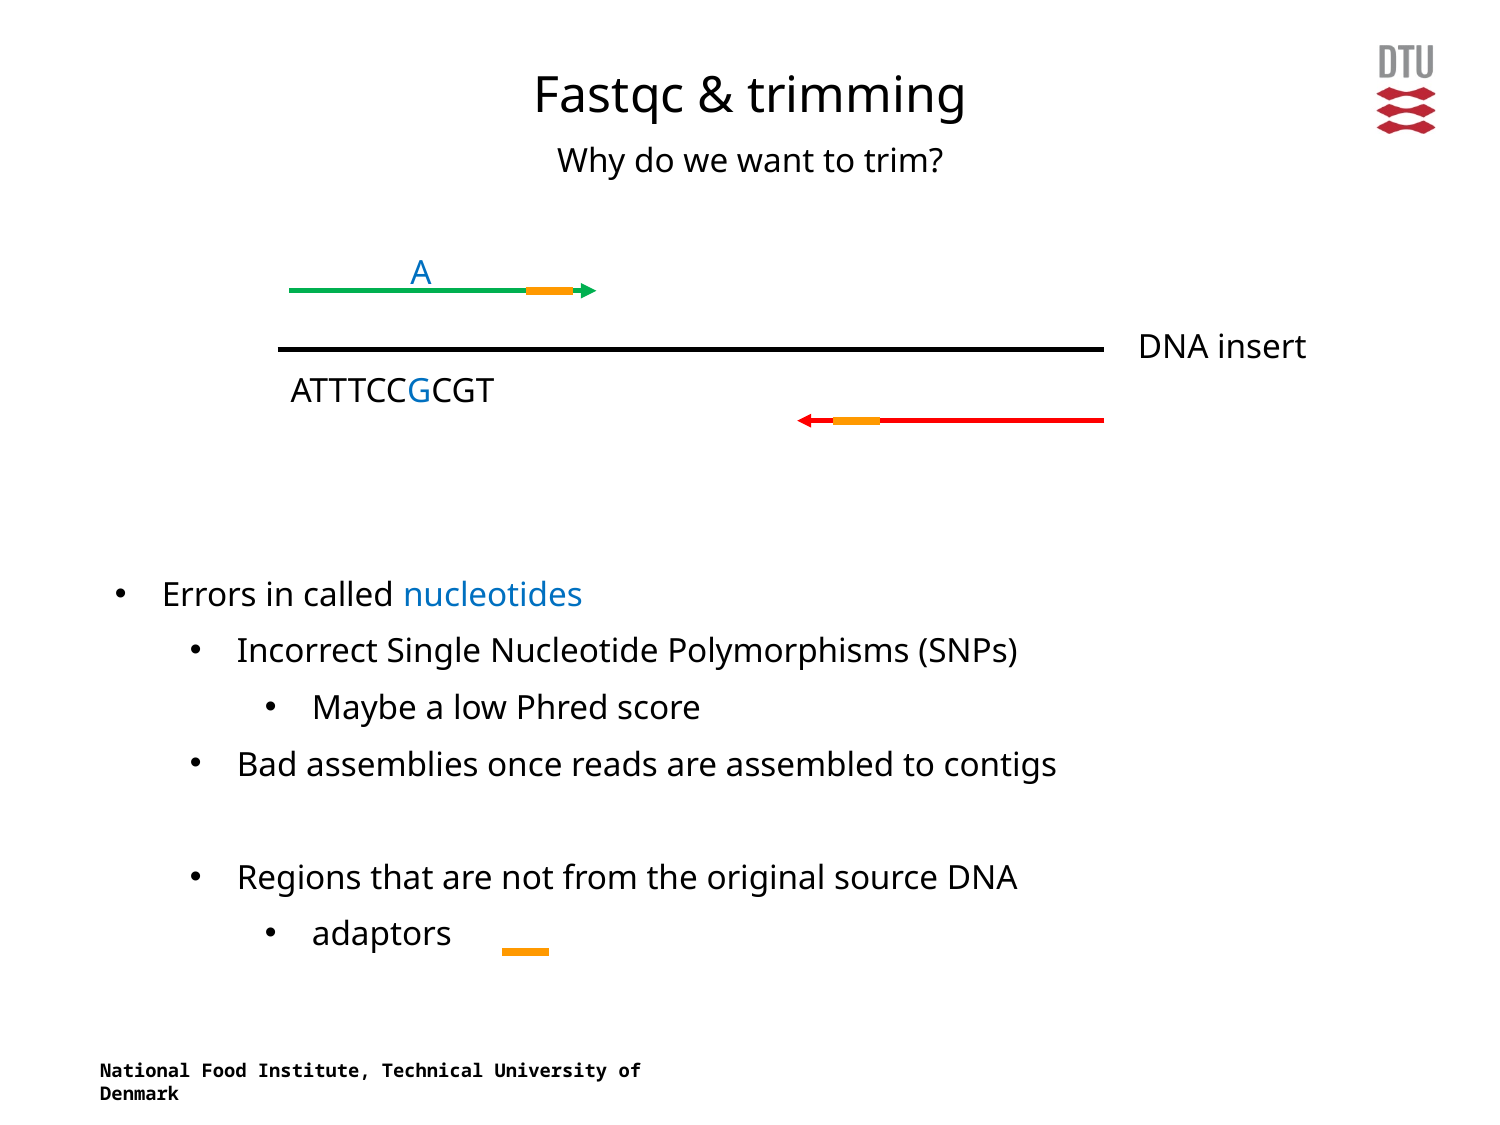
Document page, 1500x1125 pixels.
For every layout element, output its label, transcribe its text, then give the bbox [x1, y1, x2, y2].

text_box A [395, 243, 455, 289]
text_box Errors in called nucleotides Incorrect Single Nucleotide Polymorphisms (SNPs) Maybe a low Phred score Bad assemblies once reads are assembled to contigs Regions that are not from the original source DNA adaptors [100, 565, 1210, 1073]
text_box Fastqc & trimming Why do we want to trim? [244, 54, 1257, 187]
picture [1356, 45, 1436, 134]
text_box DNA insert [1123, 317, 1322, 373]
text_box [277, 290, 1105, 421]
